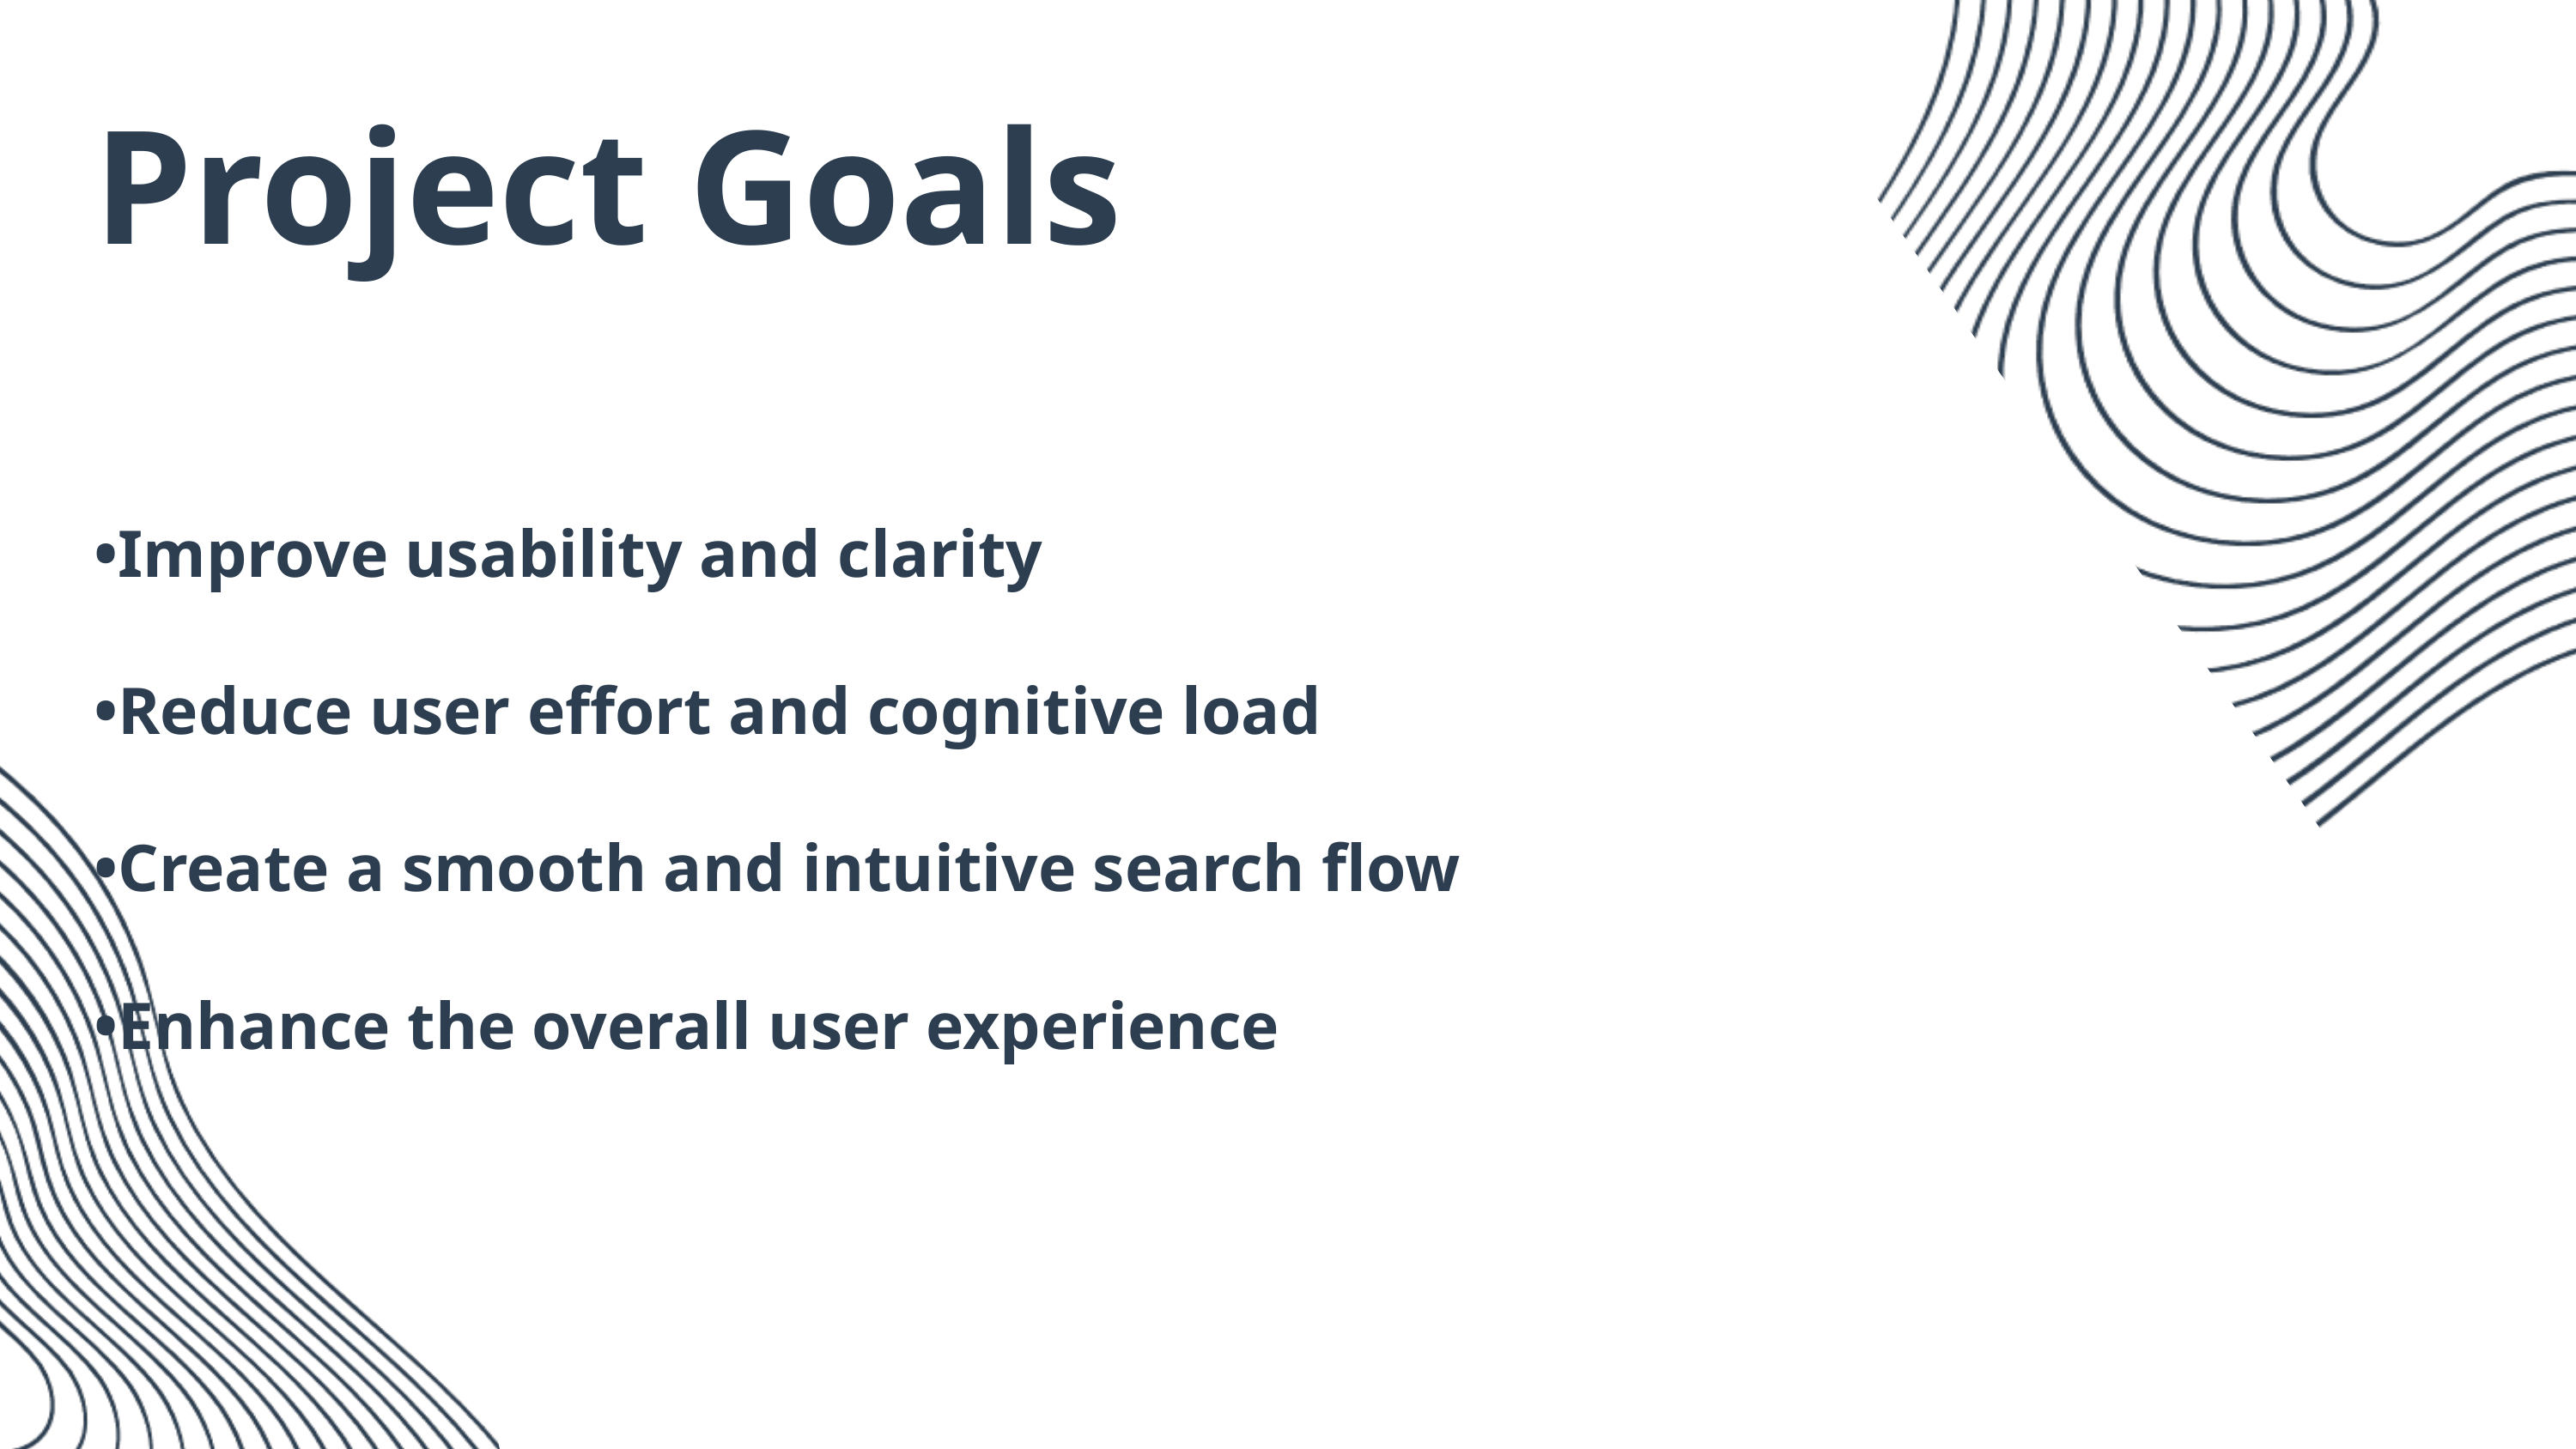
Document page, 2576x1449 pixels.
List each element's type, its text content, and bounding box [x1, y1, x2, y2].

text_box [0, 588, 500, 1449]
text_box [1737, 0, 2576, 943]
text_box Project Goals •Improve usability and clarity •Reduce user effort and cognitive load •Create a smooth and intuitive search flow •Enhance the overall user experience [94, 118, 2482, 1063]
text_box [332, 313, 2482, 797]
